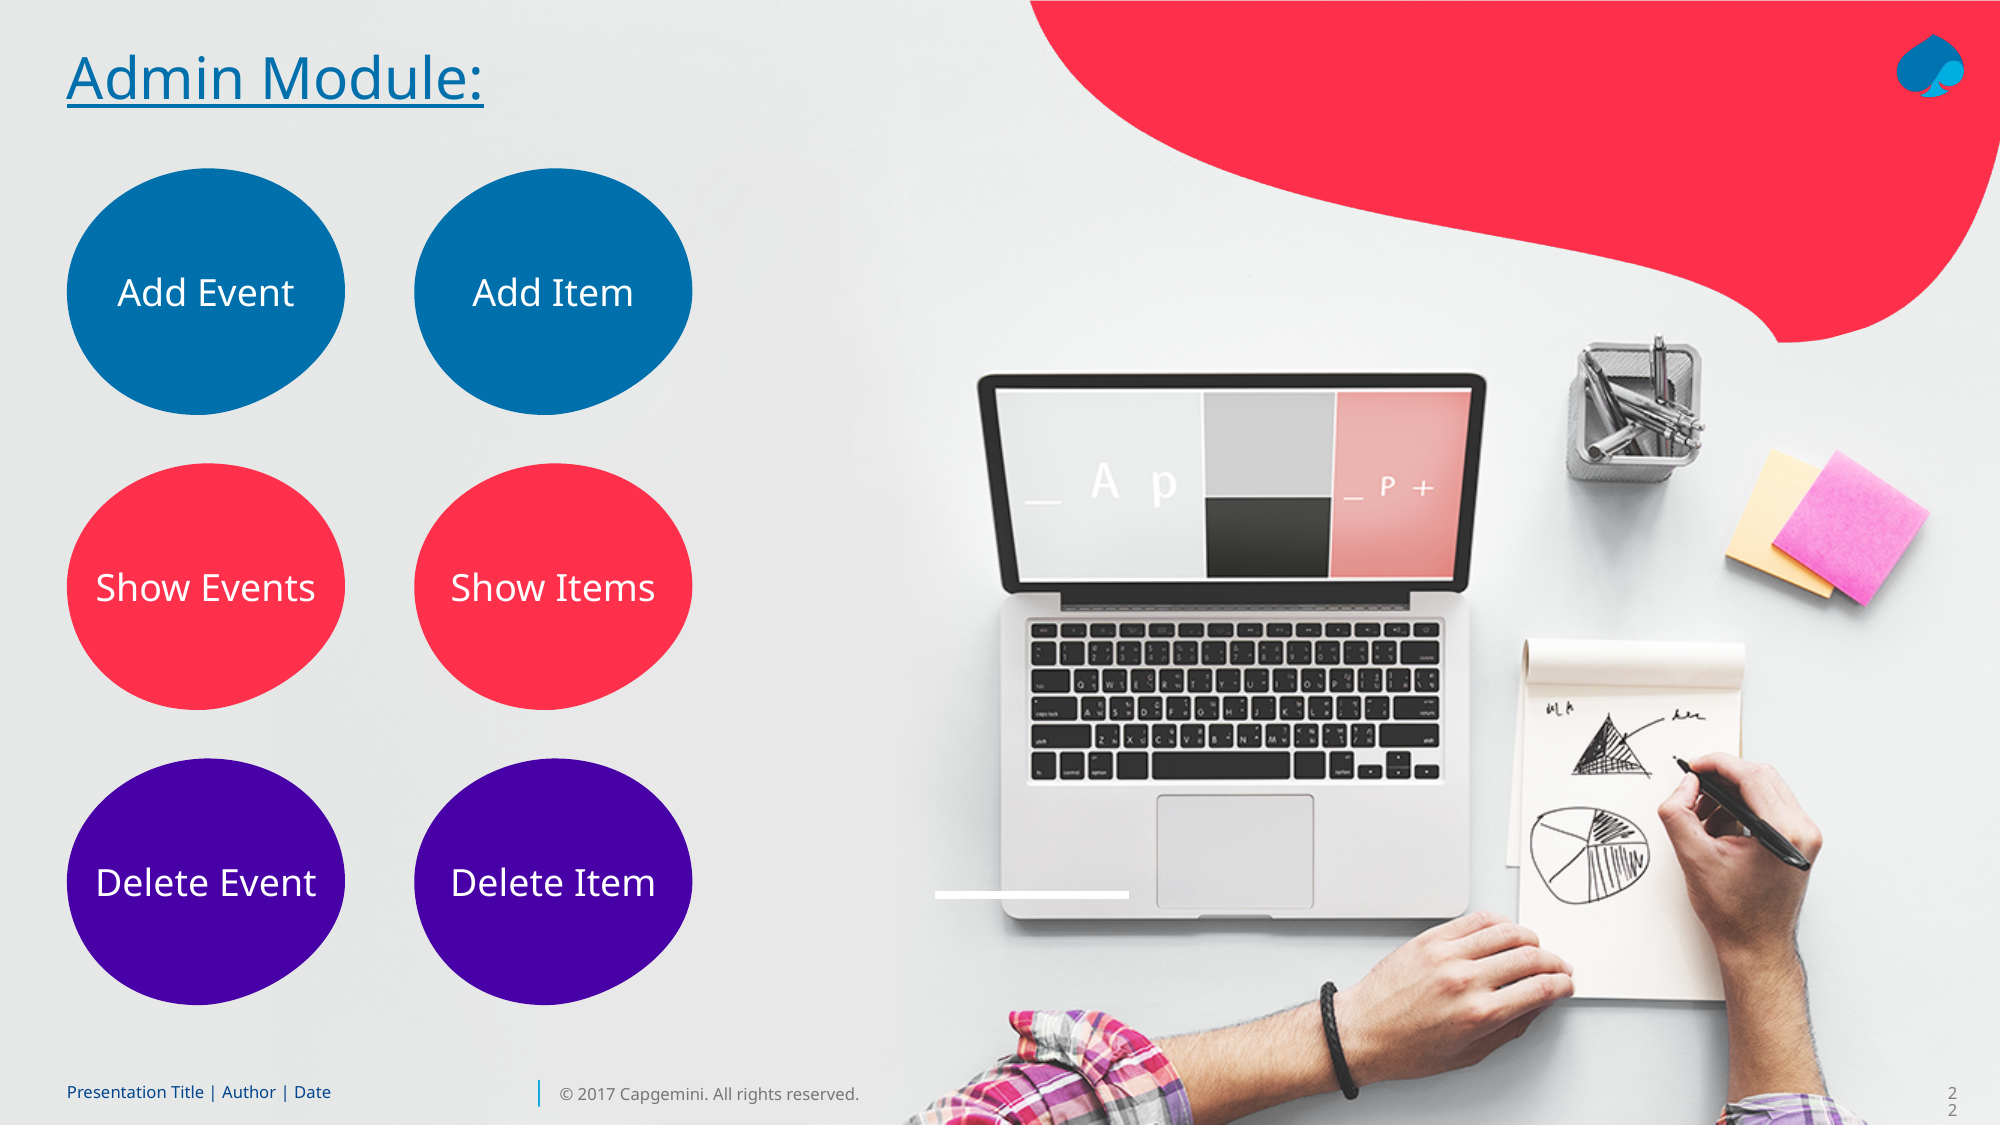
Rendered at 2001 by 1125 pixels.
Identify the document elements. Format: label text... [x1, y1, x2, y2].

text_box Add Item [414, 168, 693, 415]
picture [0, 0, 2001, 1125]
text_box Delete Event [66, 758, 346, 1006]
title Admin Module: [66, 49, 1213, 191]
text_box Show Items [414, 463, 693, 710]
text_box Delete Item [414, 758, 693, 1006]
text_box Add Event [66, 191, 346, 415]
text_box Show Events [66, 463, 346, 710]
